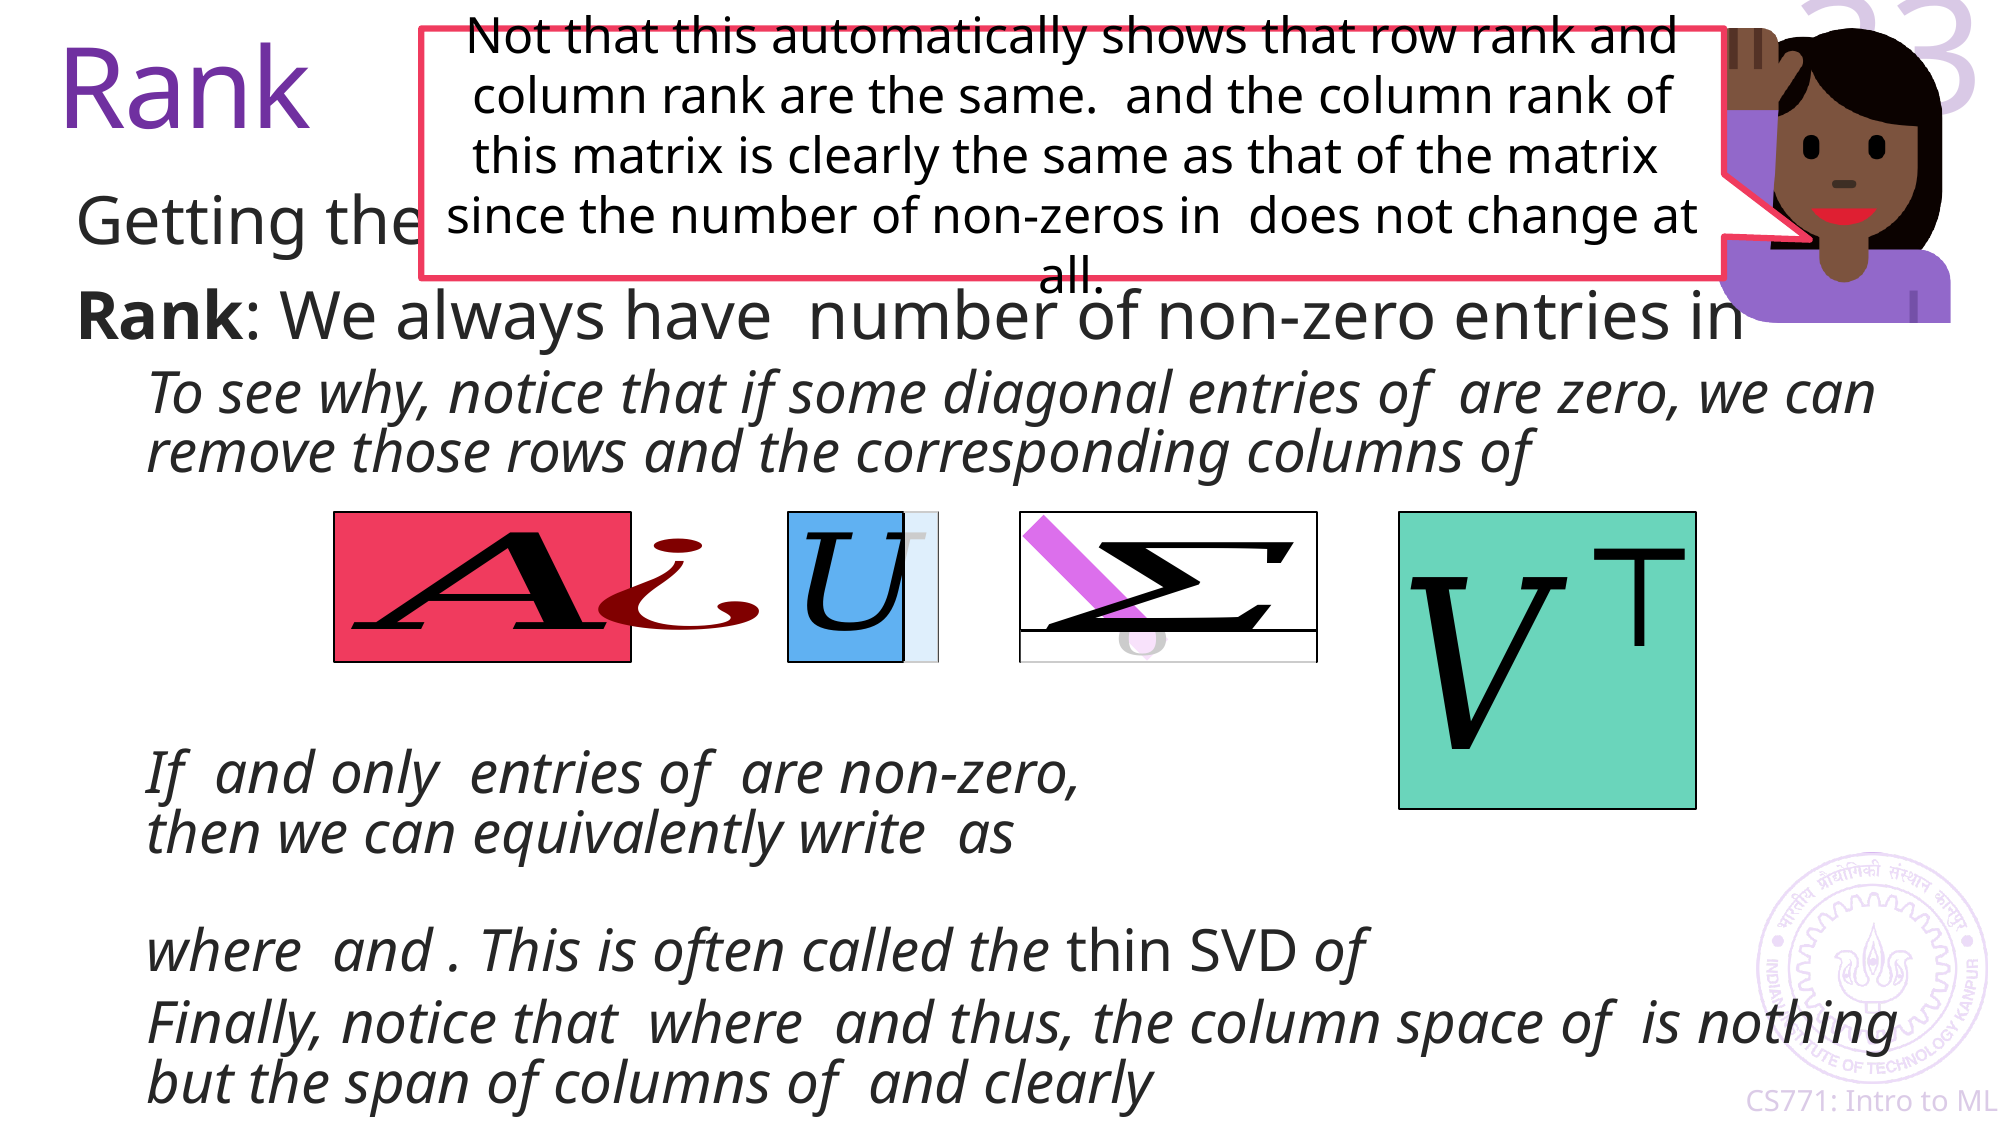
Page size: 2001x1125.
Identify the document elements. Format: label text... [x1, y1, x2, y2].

slide_number 33 [1520, 6, 2000, 183]
title Rank [41, 5, 1945, 183]
text_box [903, 498, 939, 669]
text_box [1020, 631, 1317, 677]
picture [1684, 28, 1979, 323]
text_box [1020, 499, 1317, 629]
